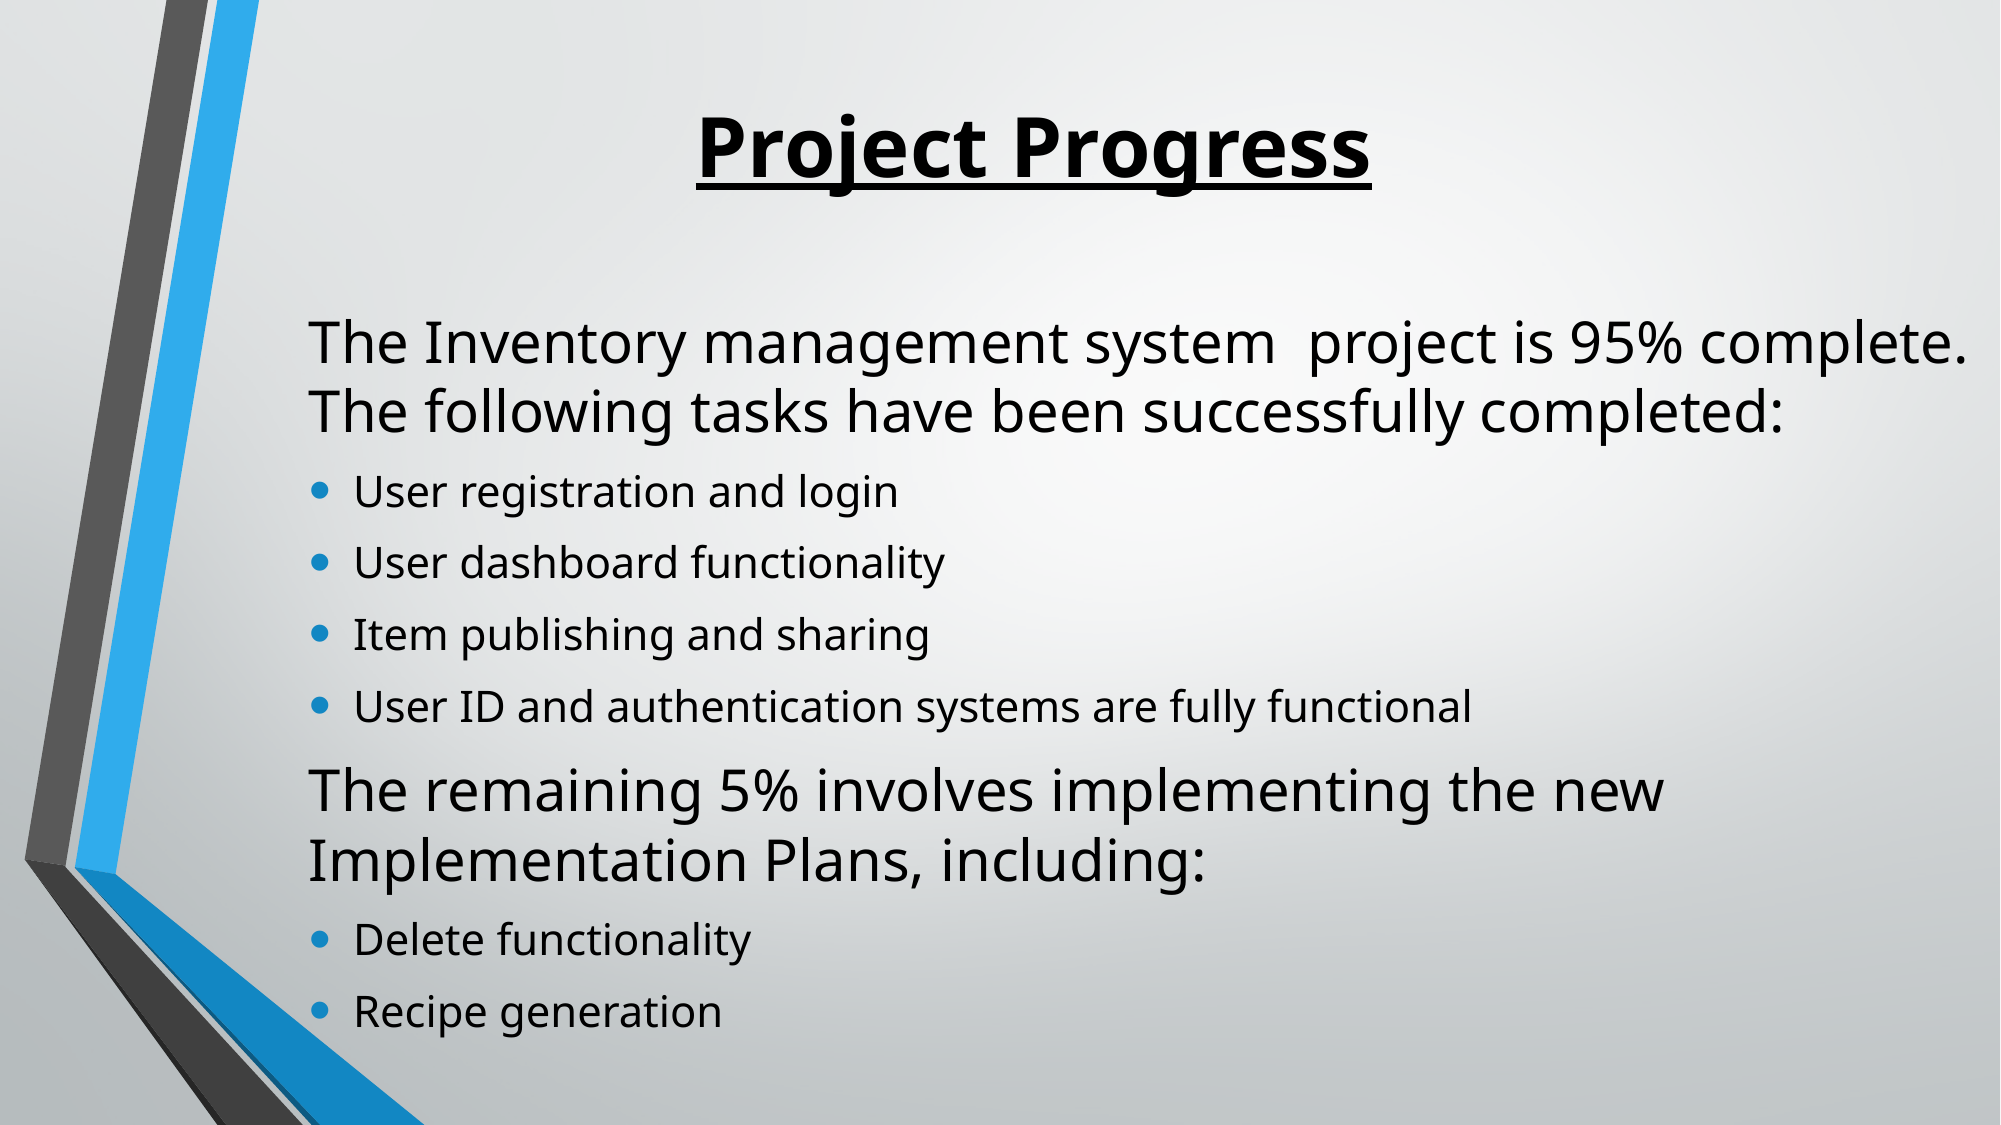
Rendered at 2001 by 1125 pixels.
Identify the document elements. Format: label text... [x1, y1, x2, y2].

title Project Progress [212, 0, 1856, 288]
list The Inventory management system project is 95% complete. The following tasks have been successfully completed: User registration and login User dashboard functionality Item publishing and sharing User ID and authentication systems are fully functional The remaining 5% involves implementing the new Implementation Plans, including: Delete functionality Recipe generation [293, 200, 2000, 1067]
